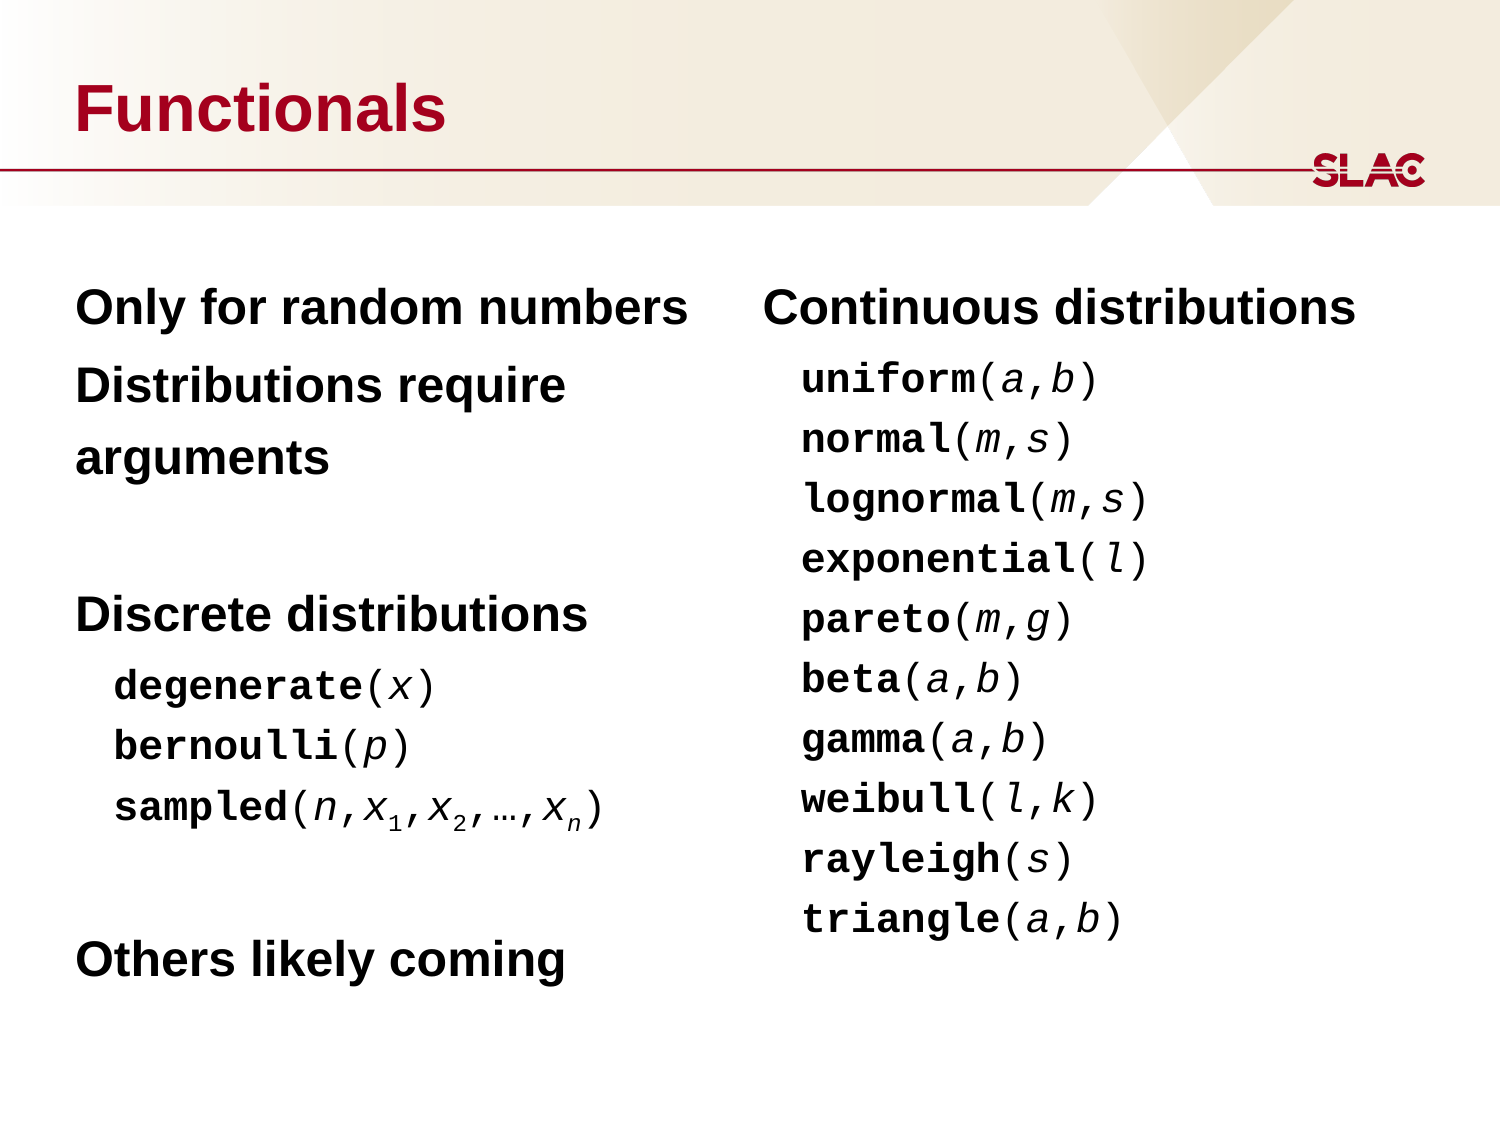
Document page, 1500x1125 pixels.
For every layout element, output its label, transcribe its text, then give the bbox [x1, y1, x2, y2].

list Only for random numbers Distributions require arguments Discrete distributions degenerate(x) bernoulli(p) sampled(n,x1,x2,…,xn) Others likely coming [75, 262, 738, 1005]
title Functionals [74, 21, 1404, 145]
list Continuous distributions uniform(a,b) normal(m,s) lognormal(m,s) exponential(l) pareto(m,g) beta(a,b) gamma(a,b) weibull(l,k) rayleigh(s) triangle(a,b) [762, 262, 1425, 1005]
picture [0, 0, 1500, 206]
